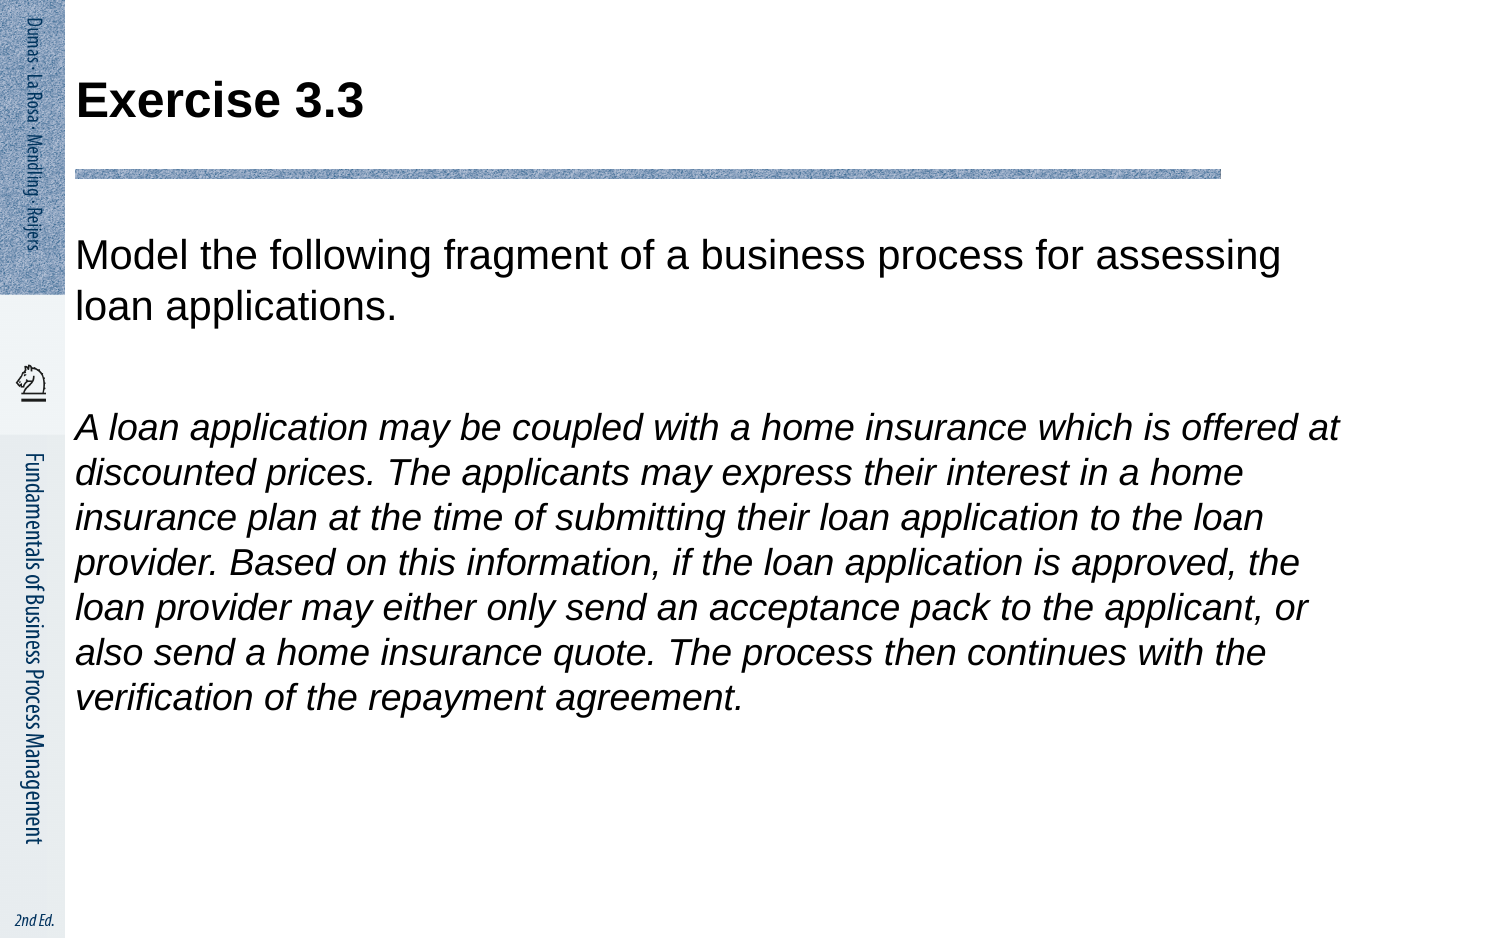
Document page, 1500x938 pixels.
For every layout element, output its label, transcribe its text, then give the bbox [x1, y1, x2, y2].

title Exercise 3.3 [75, 22, 1198, 172]
picture [75, 169, 1221, 179]
picture [0, 0, 65, 938]
list Model the following fragment of a business process for assessing loan applications. A loan application may be coupled with a home insurance which is offered at discounted prices. The applicants may express their interest in a home insurance plan at the time of submitting their loan application to the loan provider. Based on this information, if the loan application is approved, the loan provider may either only send an acceptance pack to the applicant, or also send a home insurance quote. The process then continues with the verification of the repayment agreement. [75, 220, 1349, 854]
